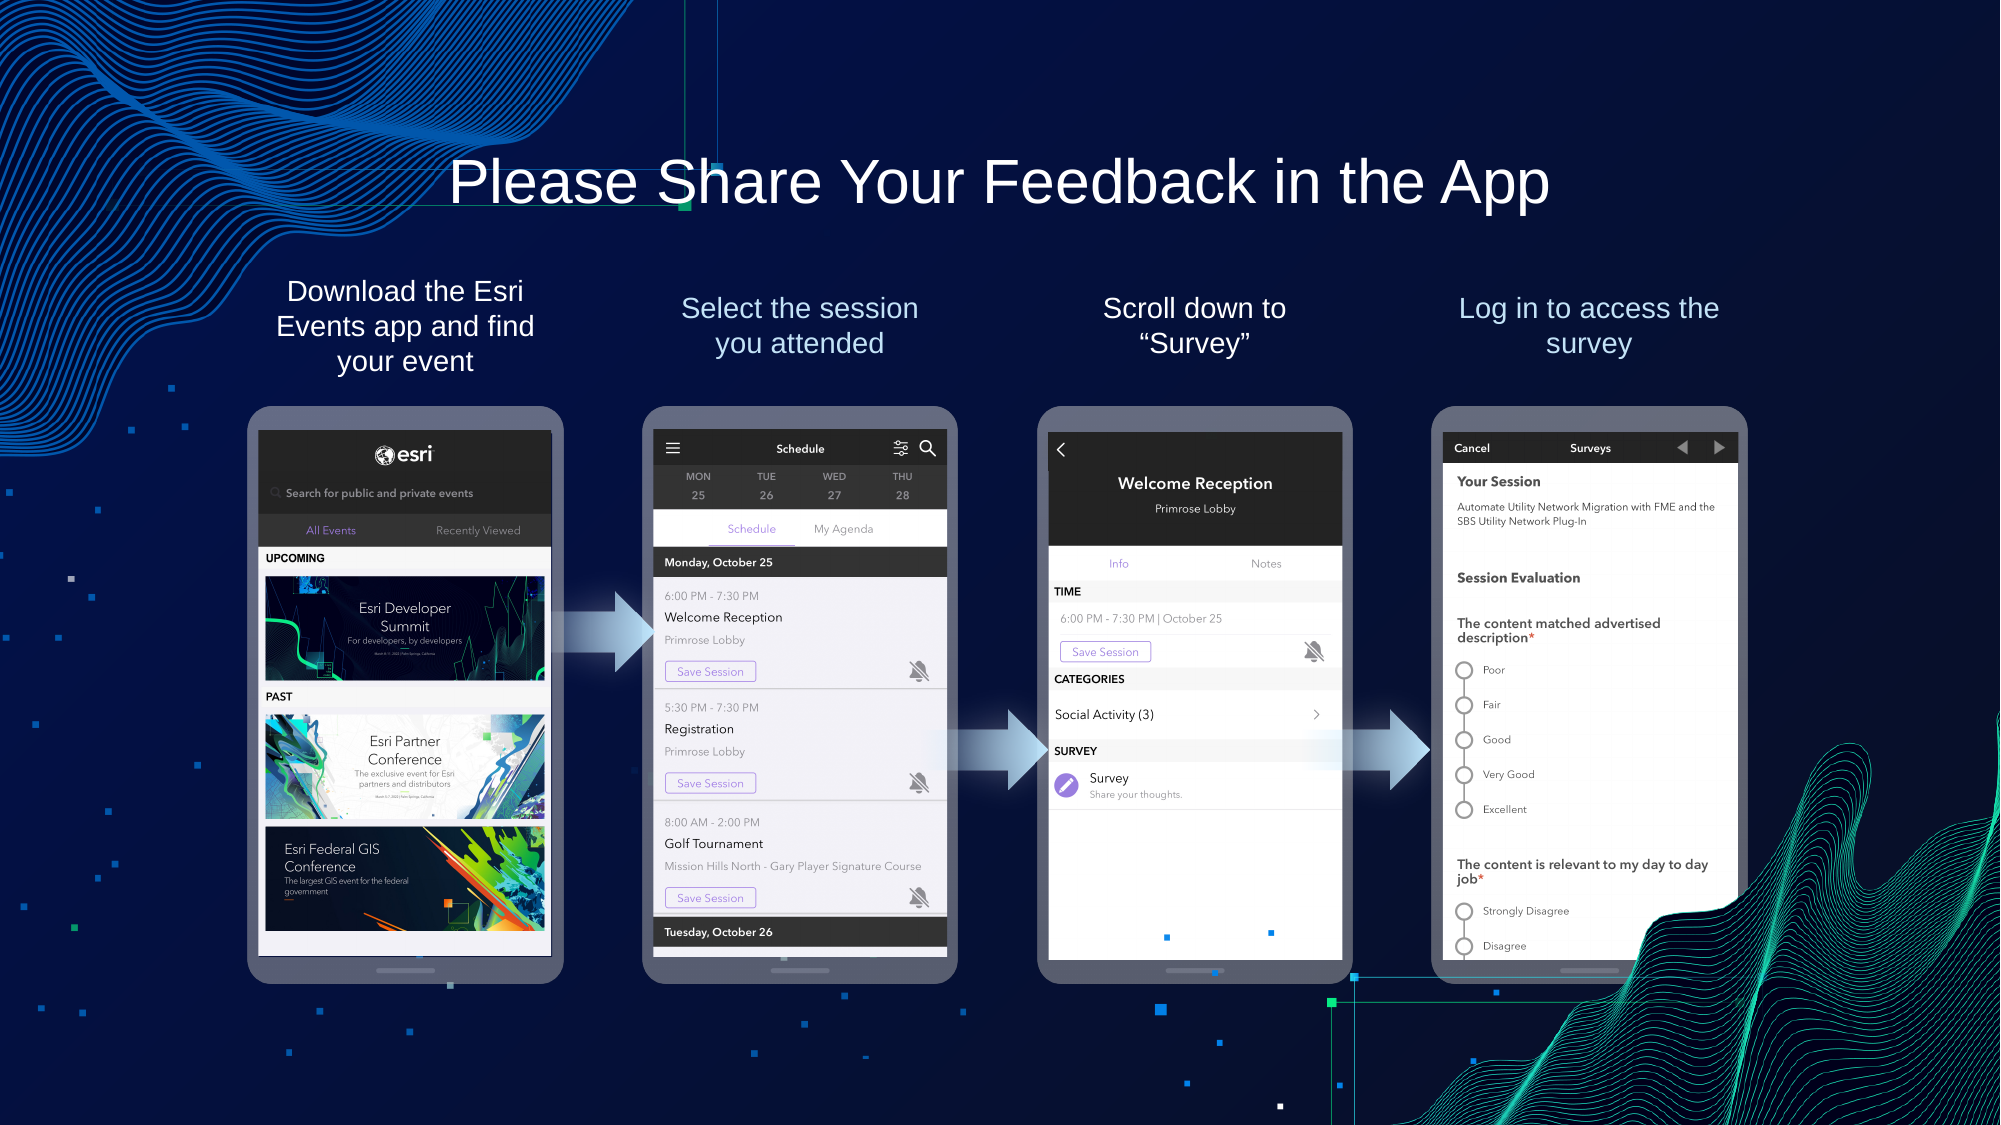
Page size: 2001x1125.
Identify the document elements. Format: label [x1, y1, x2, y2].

text_box [247, 272, 1141, 984]
text_box [0, 0, 2000, 1125]
picture [1146, 187, 2000, 1125]
